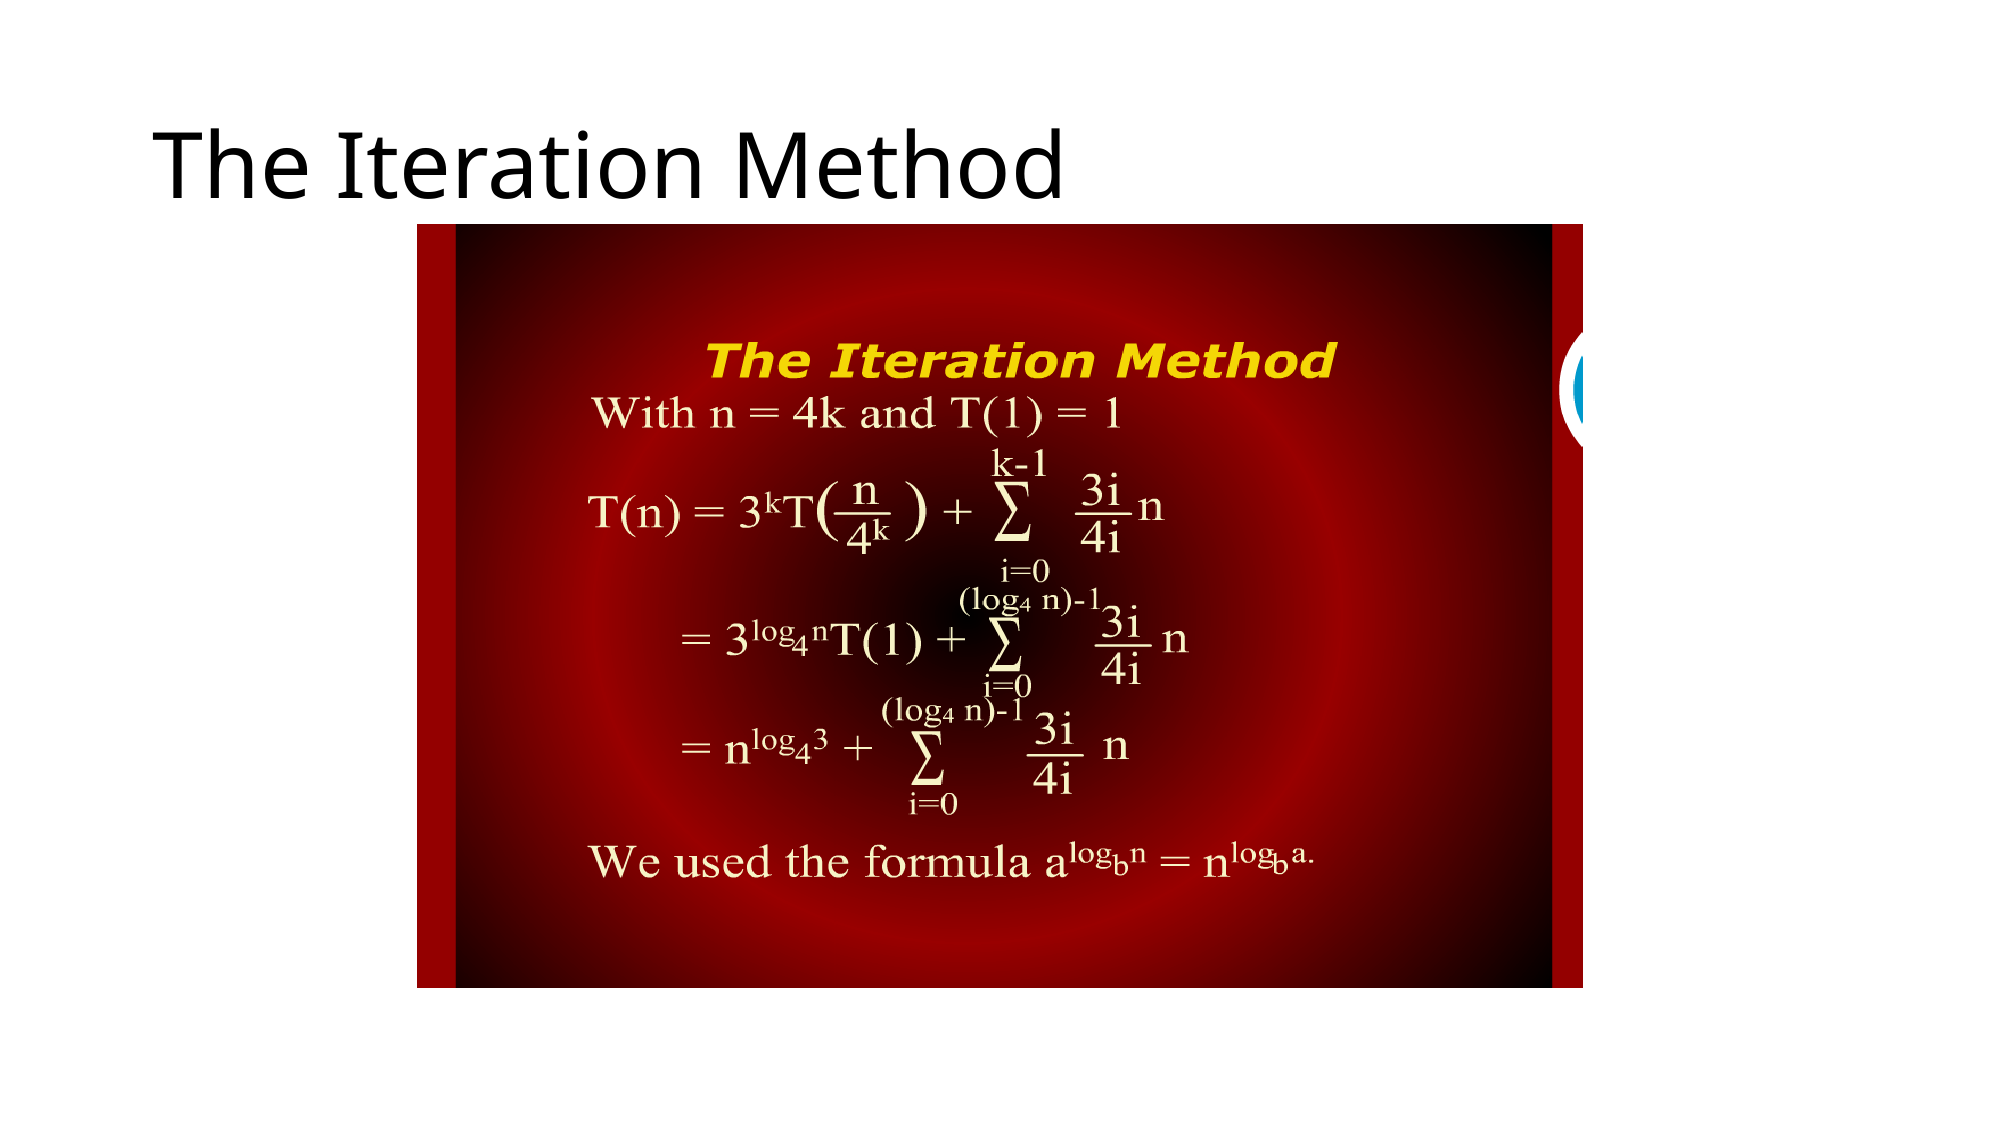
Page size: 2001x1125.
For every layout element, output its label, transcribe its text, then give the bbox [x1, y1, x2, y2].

title The Iteration Method [137, 59, 1863, 278]
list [417, 224, 1583, 988]
